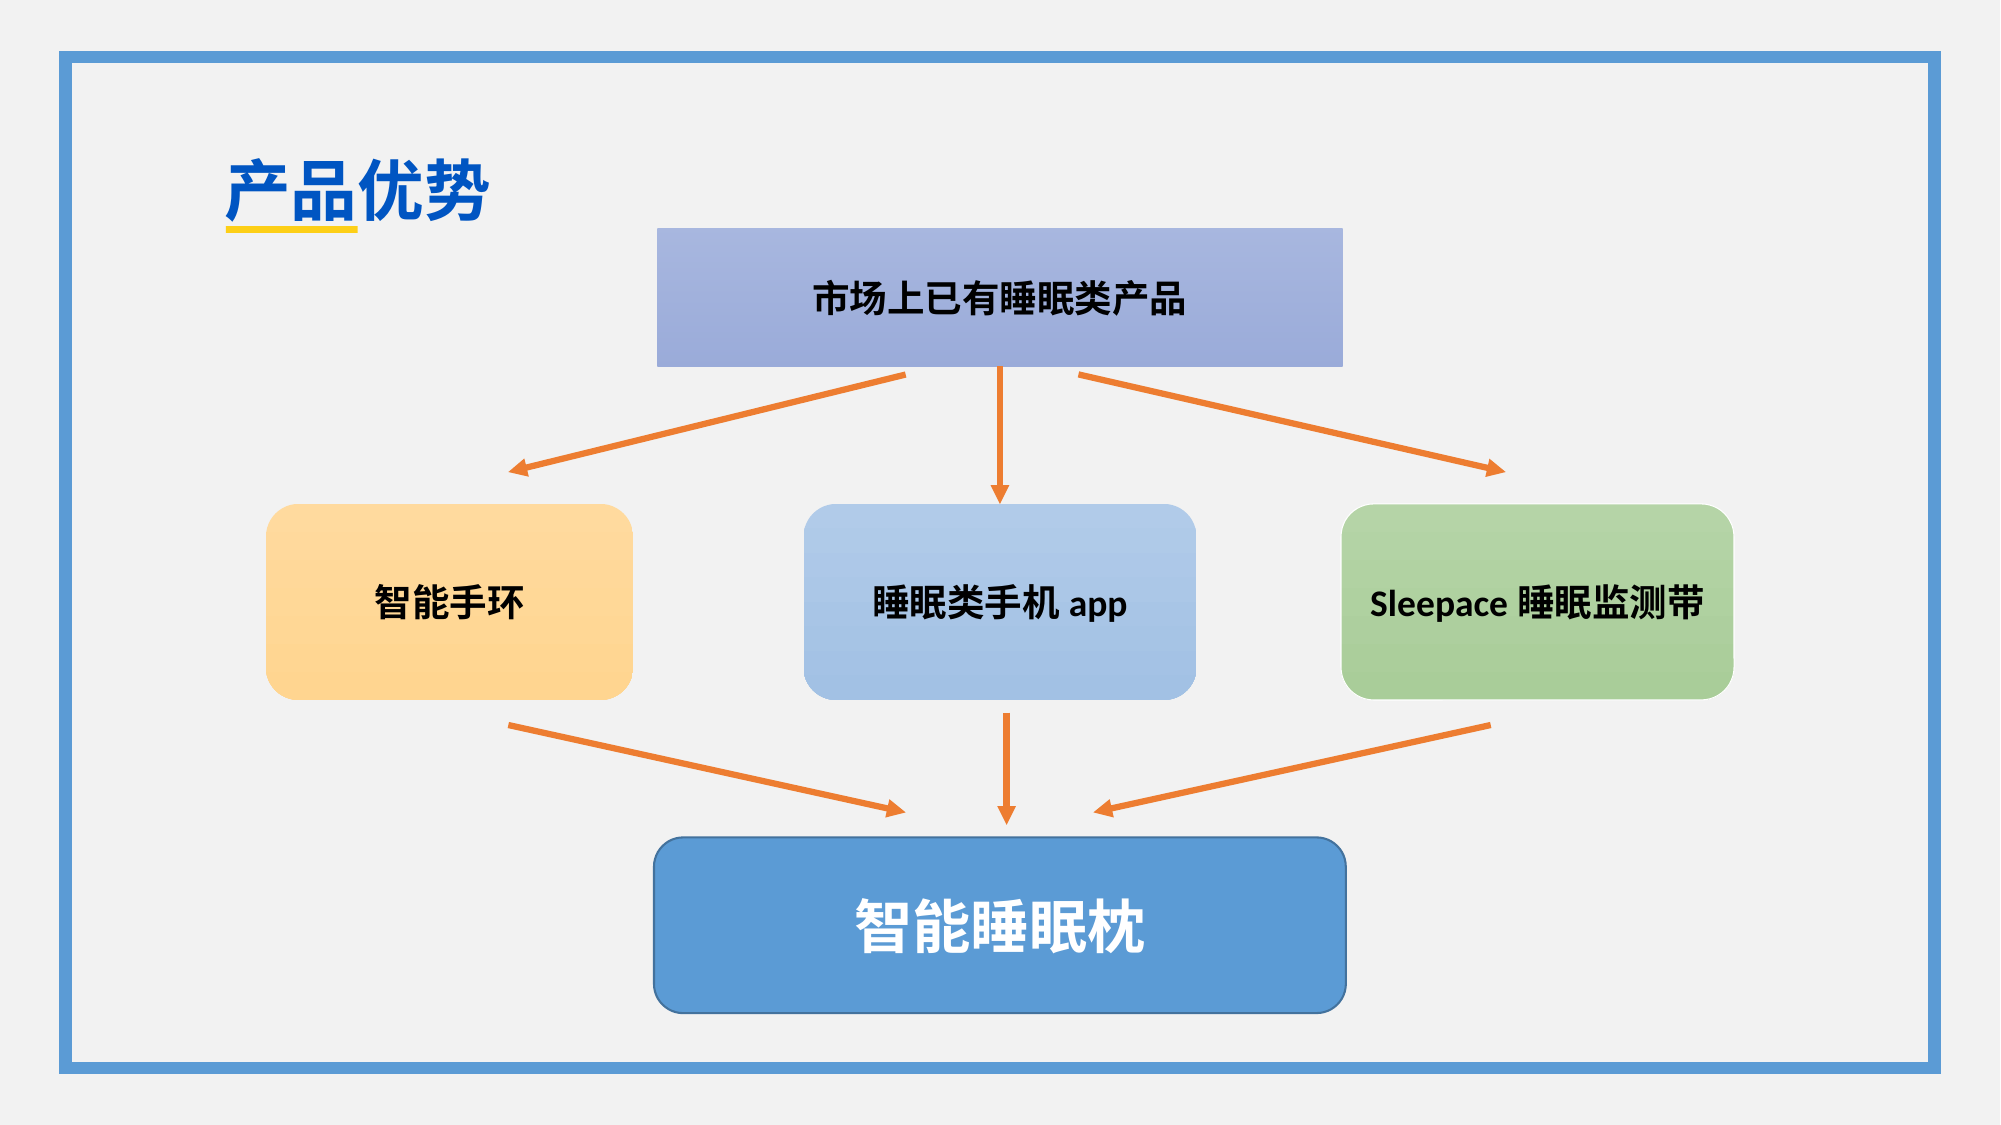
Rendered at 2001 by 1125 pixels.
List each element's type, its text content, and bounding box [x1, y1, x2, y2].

text_box [64, 56, 1935, 1069]
text_box 智能手环 [265, 503, 634, 701]
text_box Sleepace睡眠监测带 [1340, 503, 1735, 701]
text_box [0, 125, 771, 230]
text_box 智能睡眠枕 [652, 836, 1347, 1015]
text_box 睡眠类手机app [802, 503, 1198, 701]
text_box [1093, 724, 1491, 813]
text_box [1078, 374, 1506, 473]
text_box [508, 725, 906, 813]
text_box 市场上已有睡眠类产品 [657, 228, 1343, 367]
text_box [508, 374, 906, 473]
